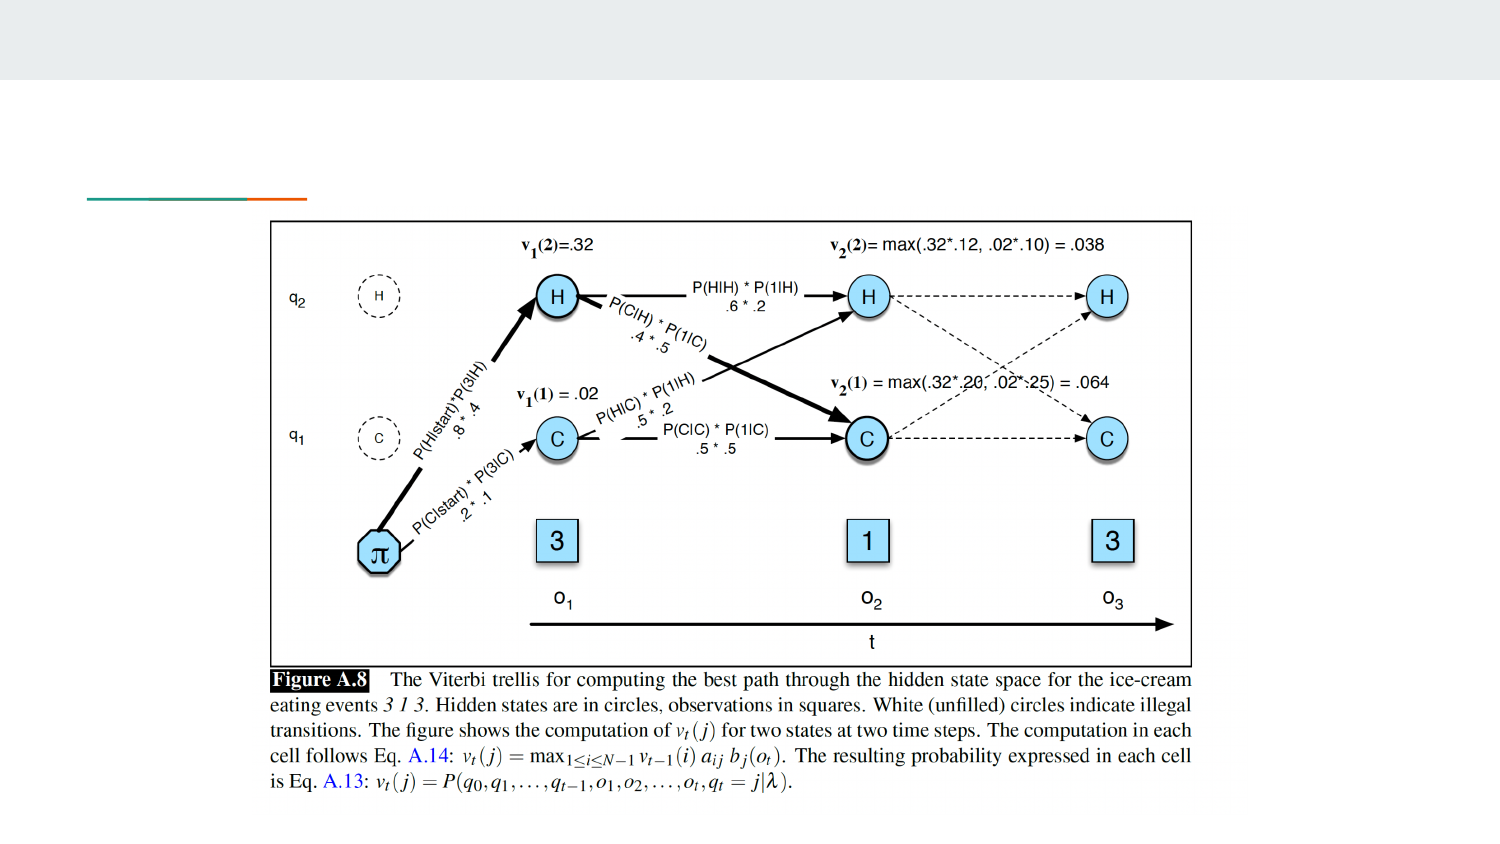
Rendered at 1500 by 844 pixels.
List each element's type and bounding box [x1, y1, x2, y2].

picture [252, 206, 1248, 815]
